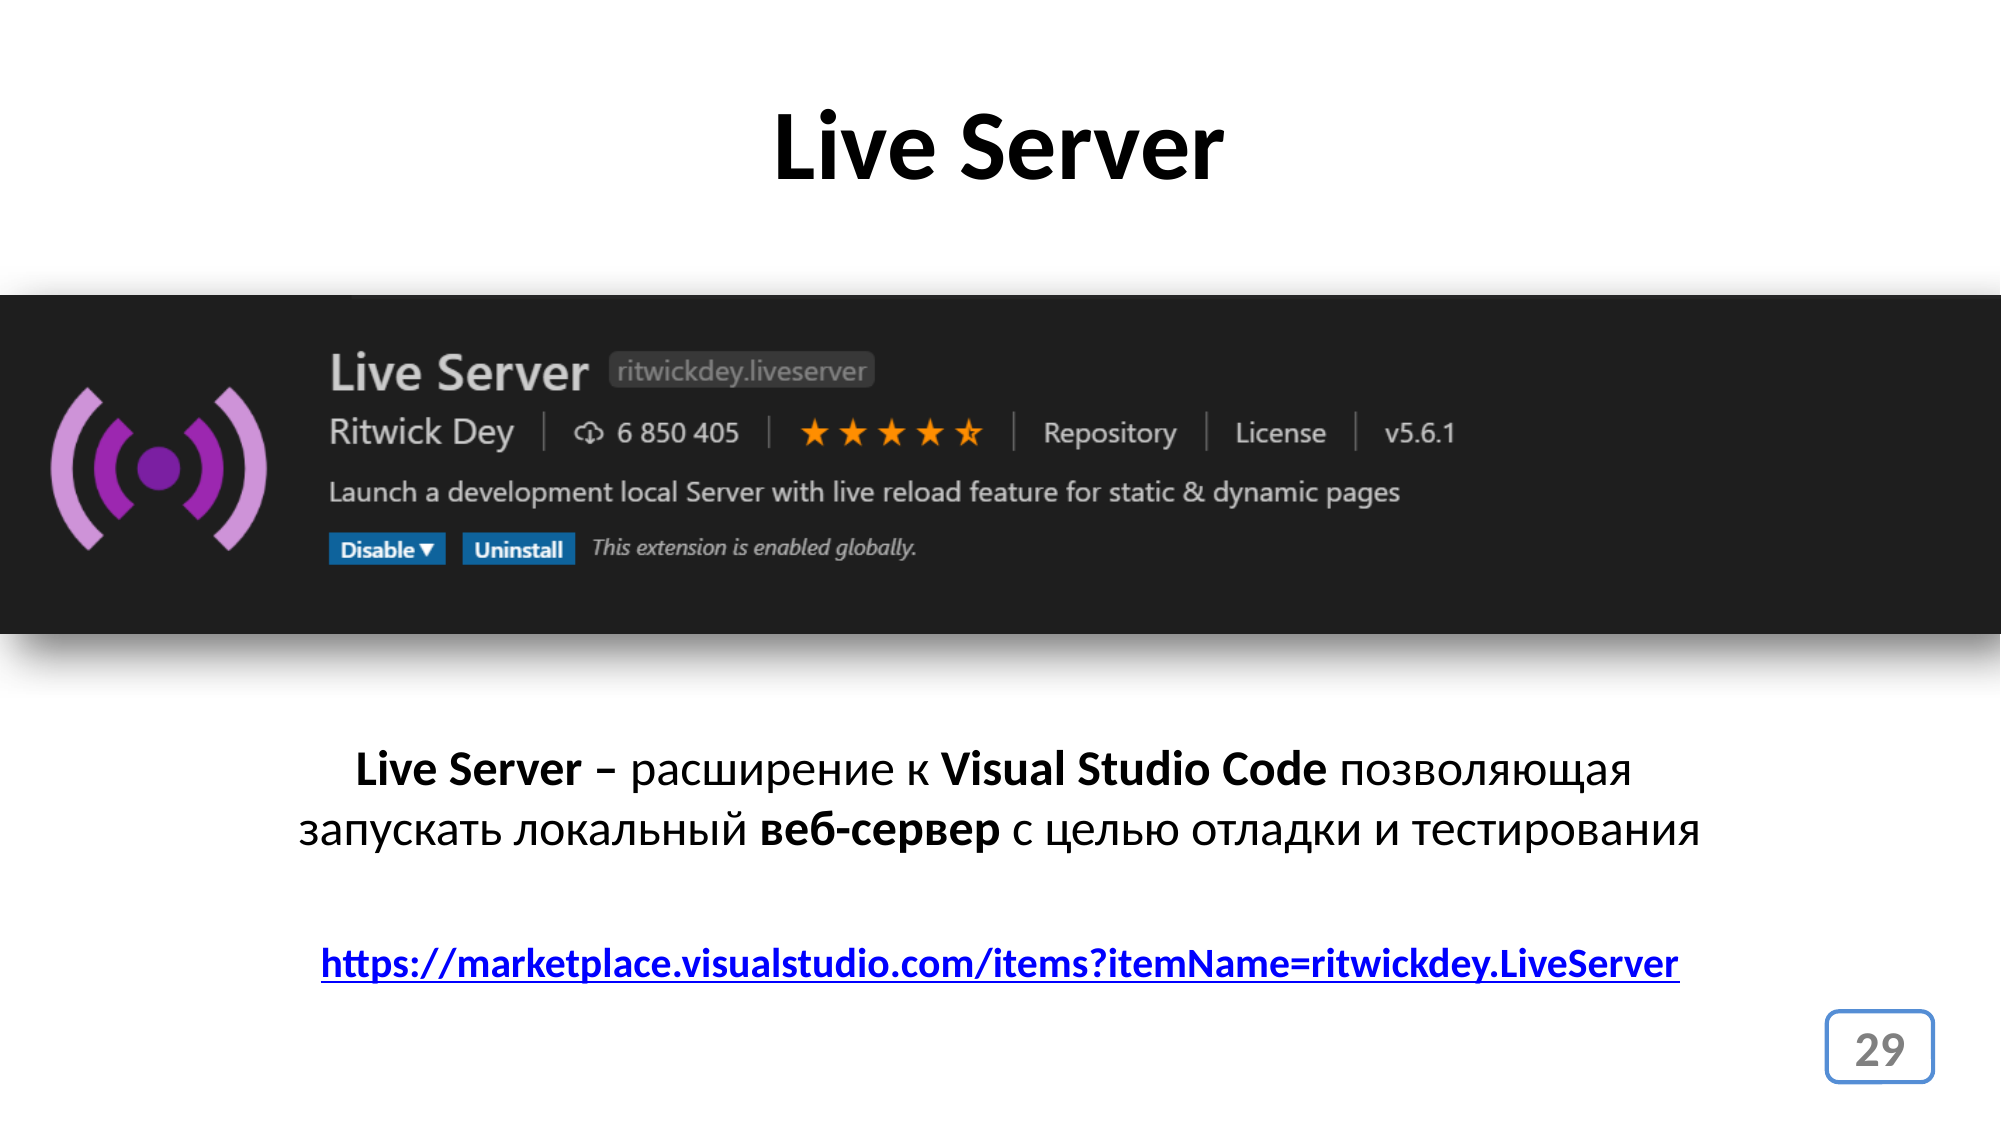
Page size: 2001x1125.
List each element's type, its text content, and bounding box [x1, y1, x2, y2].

text_box https://marketplace.visualstudio.com/items?itemName=ritwickdey.LiveServer [0, 928, 2000, 994]
text_box 29 [1824, 1009, 1936, 1085]
text_box Live Server [0, 71, 2000, 207]
picture [0, 295, 2001, 634]
text_box Live Server – расширение к Visual Studio Code позволяющая запускать локальный веб-сервер с целью отладки и тестирования [0, 727, 2000, 863]
